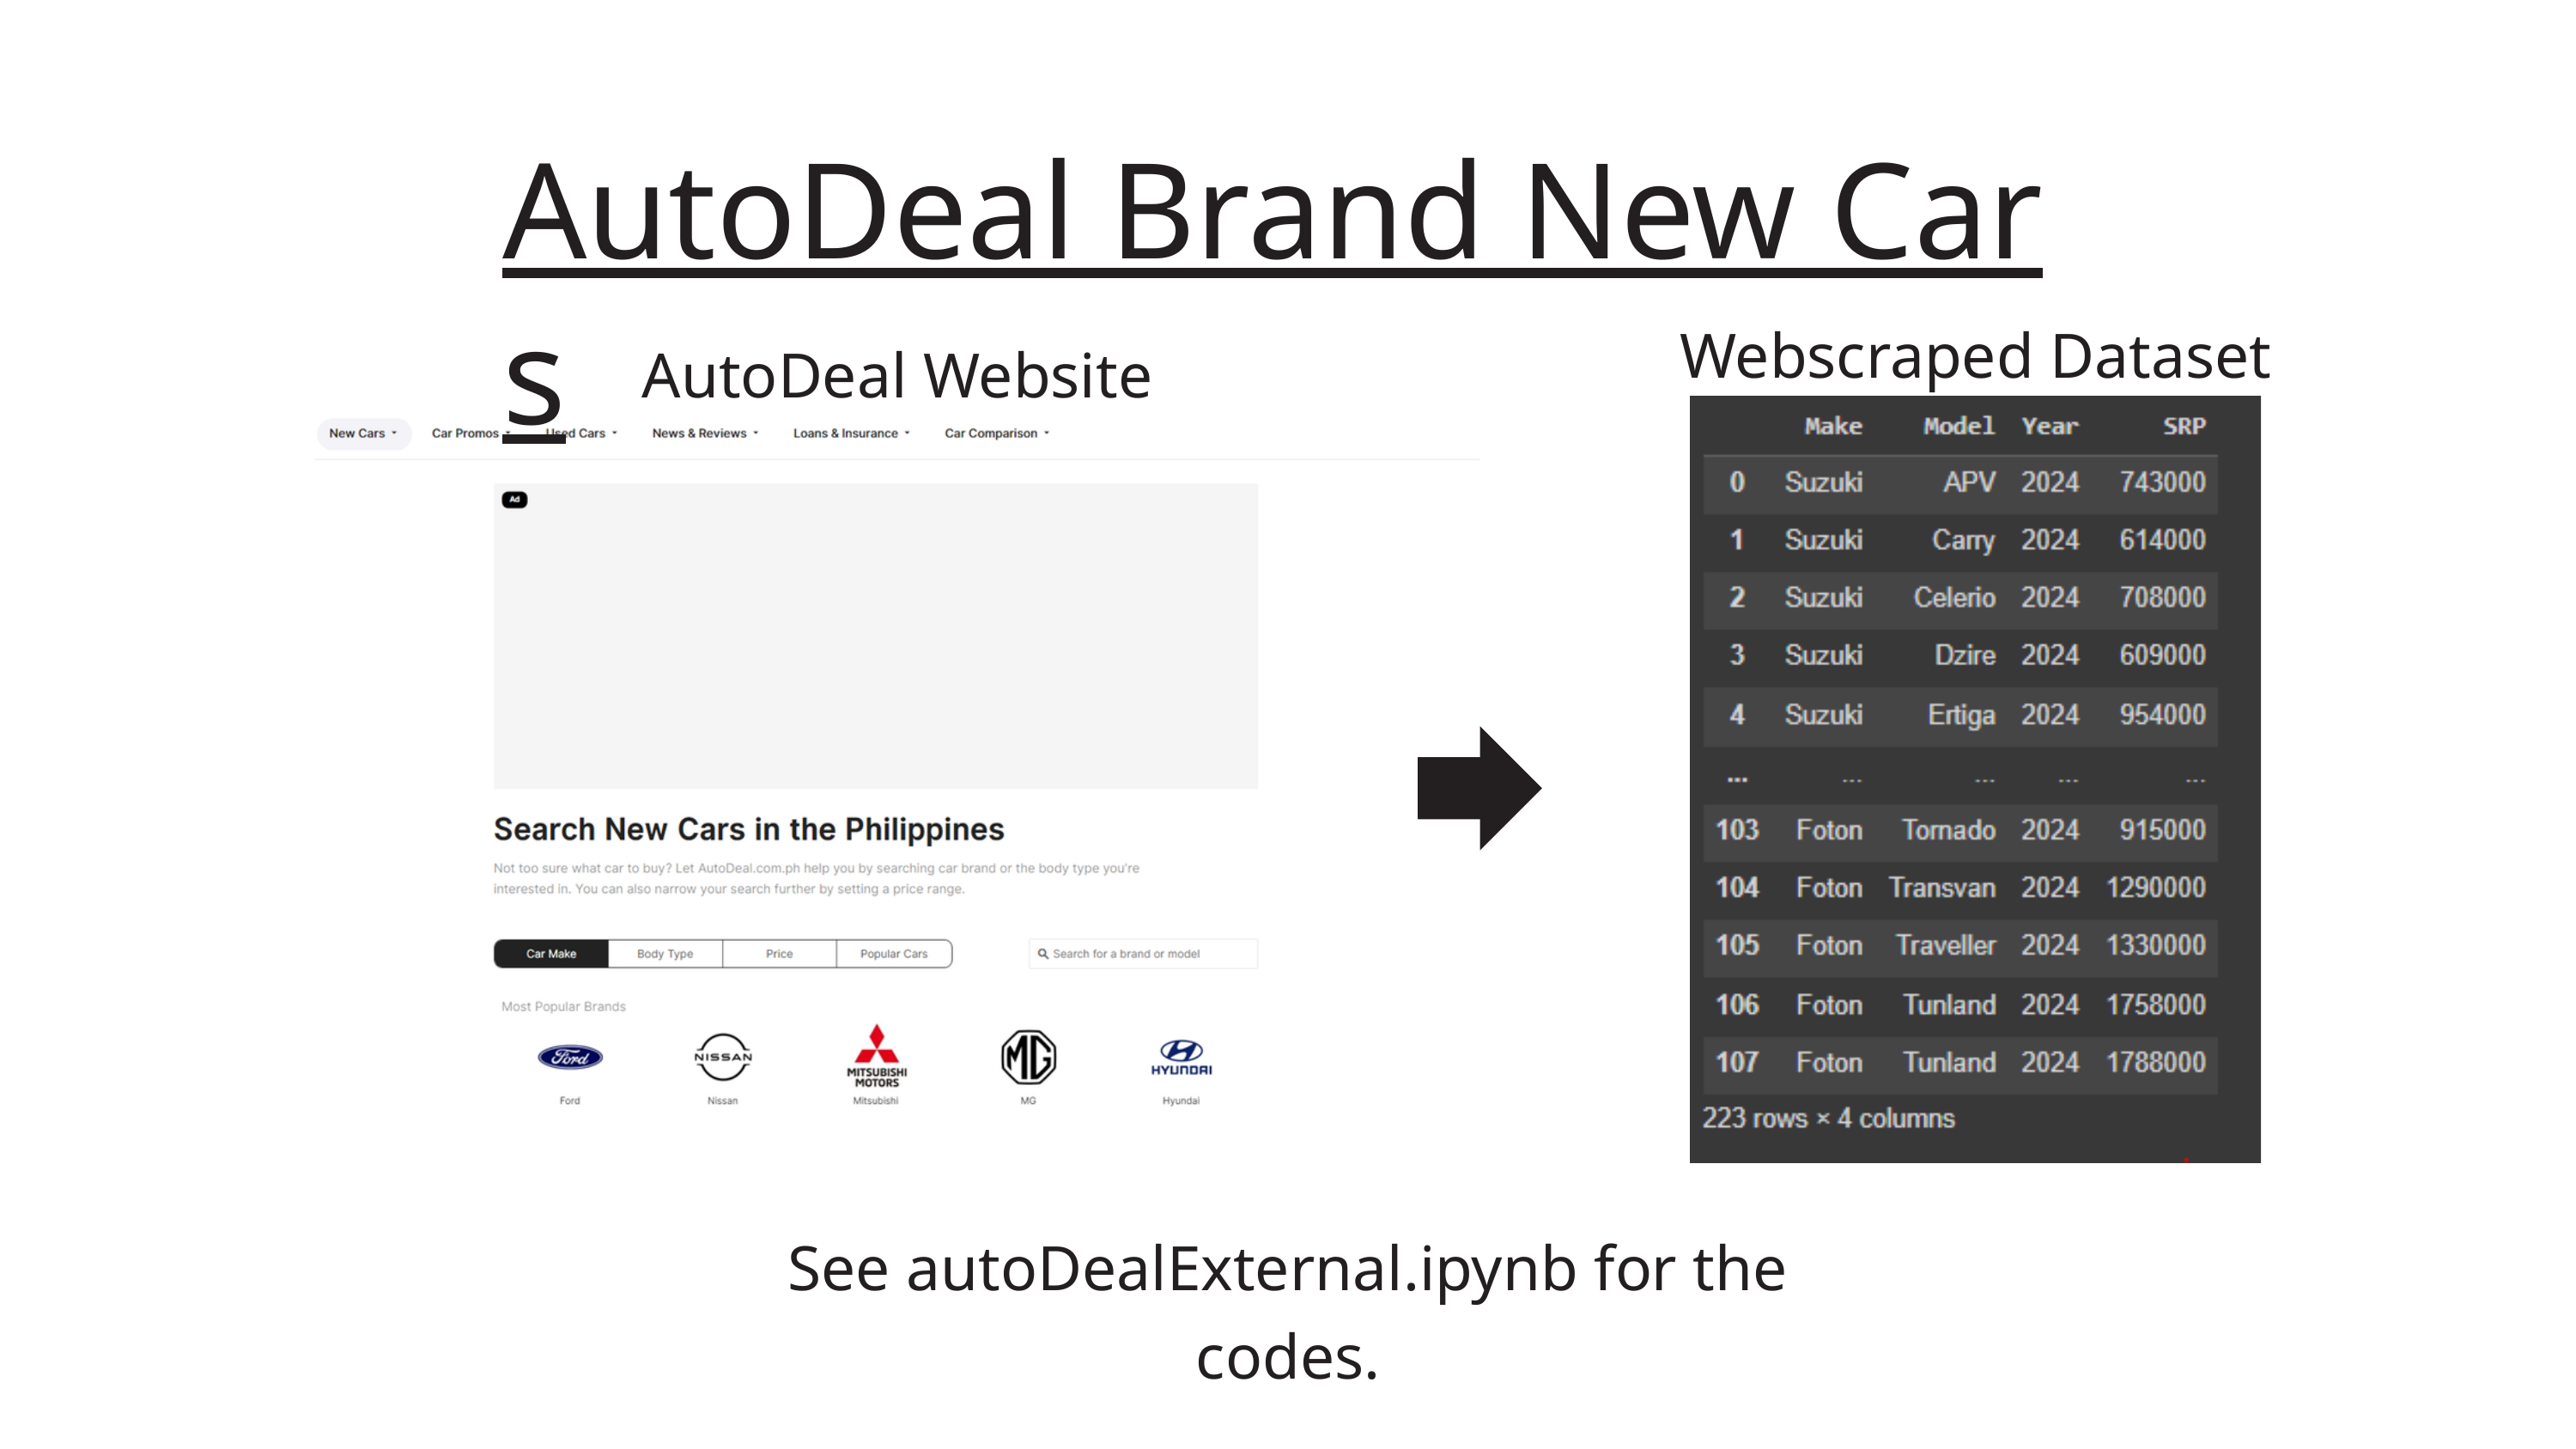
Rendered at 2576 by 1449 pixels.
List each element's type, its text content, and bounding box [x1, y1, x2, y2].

text_box See autoDealExternal.ipynb for the codes. [696, 1215, 1880, 1391]
text_box Webscraped Dataset [1674, 301, 2278, 391]
text_box [1690, 396, 2262, 1163]
text_box AutoDeal Website [641, 321, 1154, 586]
text_box [314, 414, 1480, 1163]
text_box AutoDeal Brand New Cars [502, 92, 2074, 306]
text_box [1417, 725, 1543, 851]
